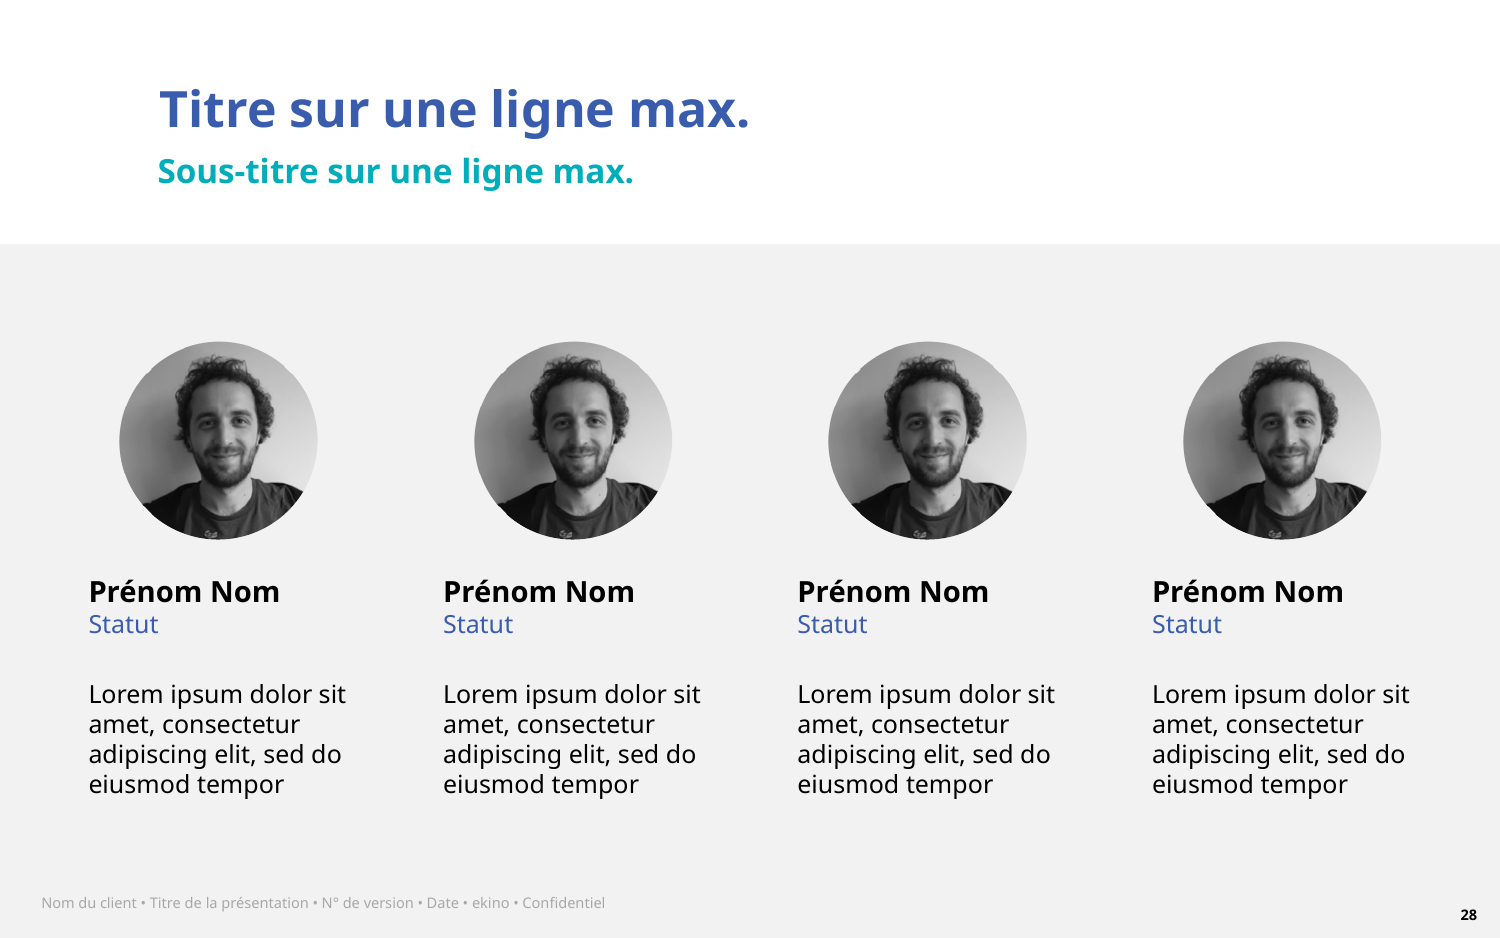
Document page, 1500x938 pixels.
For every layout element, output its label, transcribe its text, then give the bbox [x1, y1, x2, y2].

list Lorem ipsum dolor sit amet, consectetur adipiscing elit, sed do eiusmod tempor [1152, 678, 1412, 850]
picture [472, 340, 673, 540]
picture [118, 340, 318, 540]
list Sous-titre sur une ligne max. [157, 149, 1342, 198]
list Prénom Nom Statut [443, 573, 703, 646]
list Lorem ipsum dolor sit amet, consectetur adipiscing elit, sed do eiusmod tempor [88, 678, 348, 850]
list Lorem ipsum dolor sit amet, consectetur adipiscing elit, sed do eiusmod tempor [443, 678, 703, 850]
list Prénom Nom Statut [1152, 573, 1412, 646]
footer Nom du client • Titre de la présentation • N° de version • Date • ekino • Confidentiel [41, 894, 619, 938]
picture [1181, 340, 1382, 540]
picture [827, 340, 1027, 540]
list Prénom Nom Statut [88, 573, 348, 646]
list Prénom Nom Statut [797, 573, 1057, 646]
title Titre sur une ligne max. [159, 77, 1342, 127]
slide_number 28 [1460, 894, 1500, 937]
list Lorem ipsum dolor sit amet, consectetur adipiscing elit, sed do eiusmod tempor [797, 678, 1057, 850]
